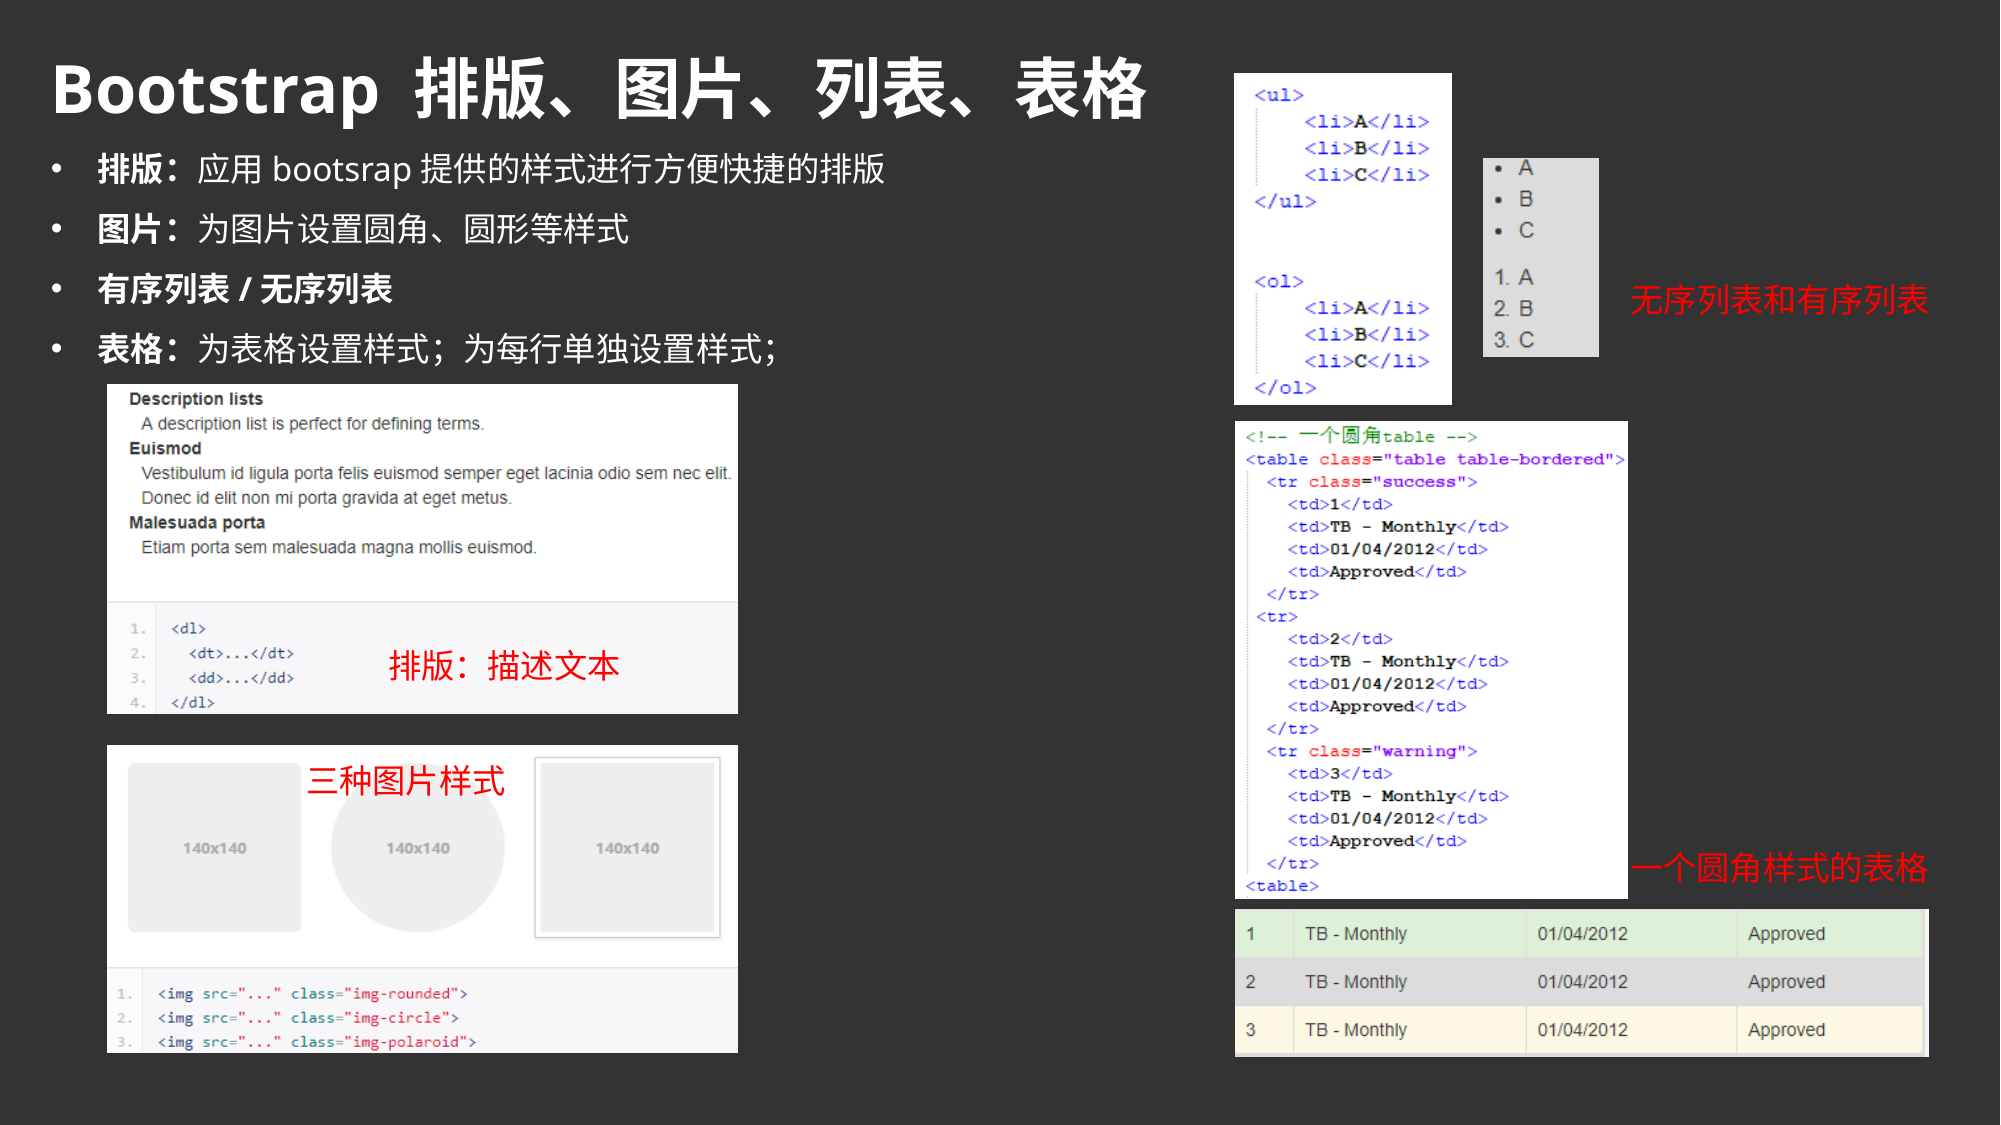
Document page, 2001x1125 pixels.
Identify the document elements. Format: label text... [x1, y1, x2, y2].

text_box 排版：应用bootsrap提供的样式进行方便快捷的排版 图片：为图片设置圆角、圆形等样式 有序列表/无序列表 表格：为表格设置样式；为每行单独设置样式； [36, 120, 1015, 435]
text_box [1234, 73, 1963, 405]
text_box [107, 732, 738, 1053]
text_box Bootstrap 排版、图片、列表、表格 [36, 0, 1746, 135]
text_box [107, 384, 738, 714]
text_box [1235, 421, 2000, 1057]
